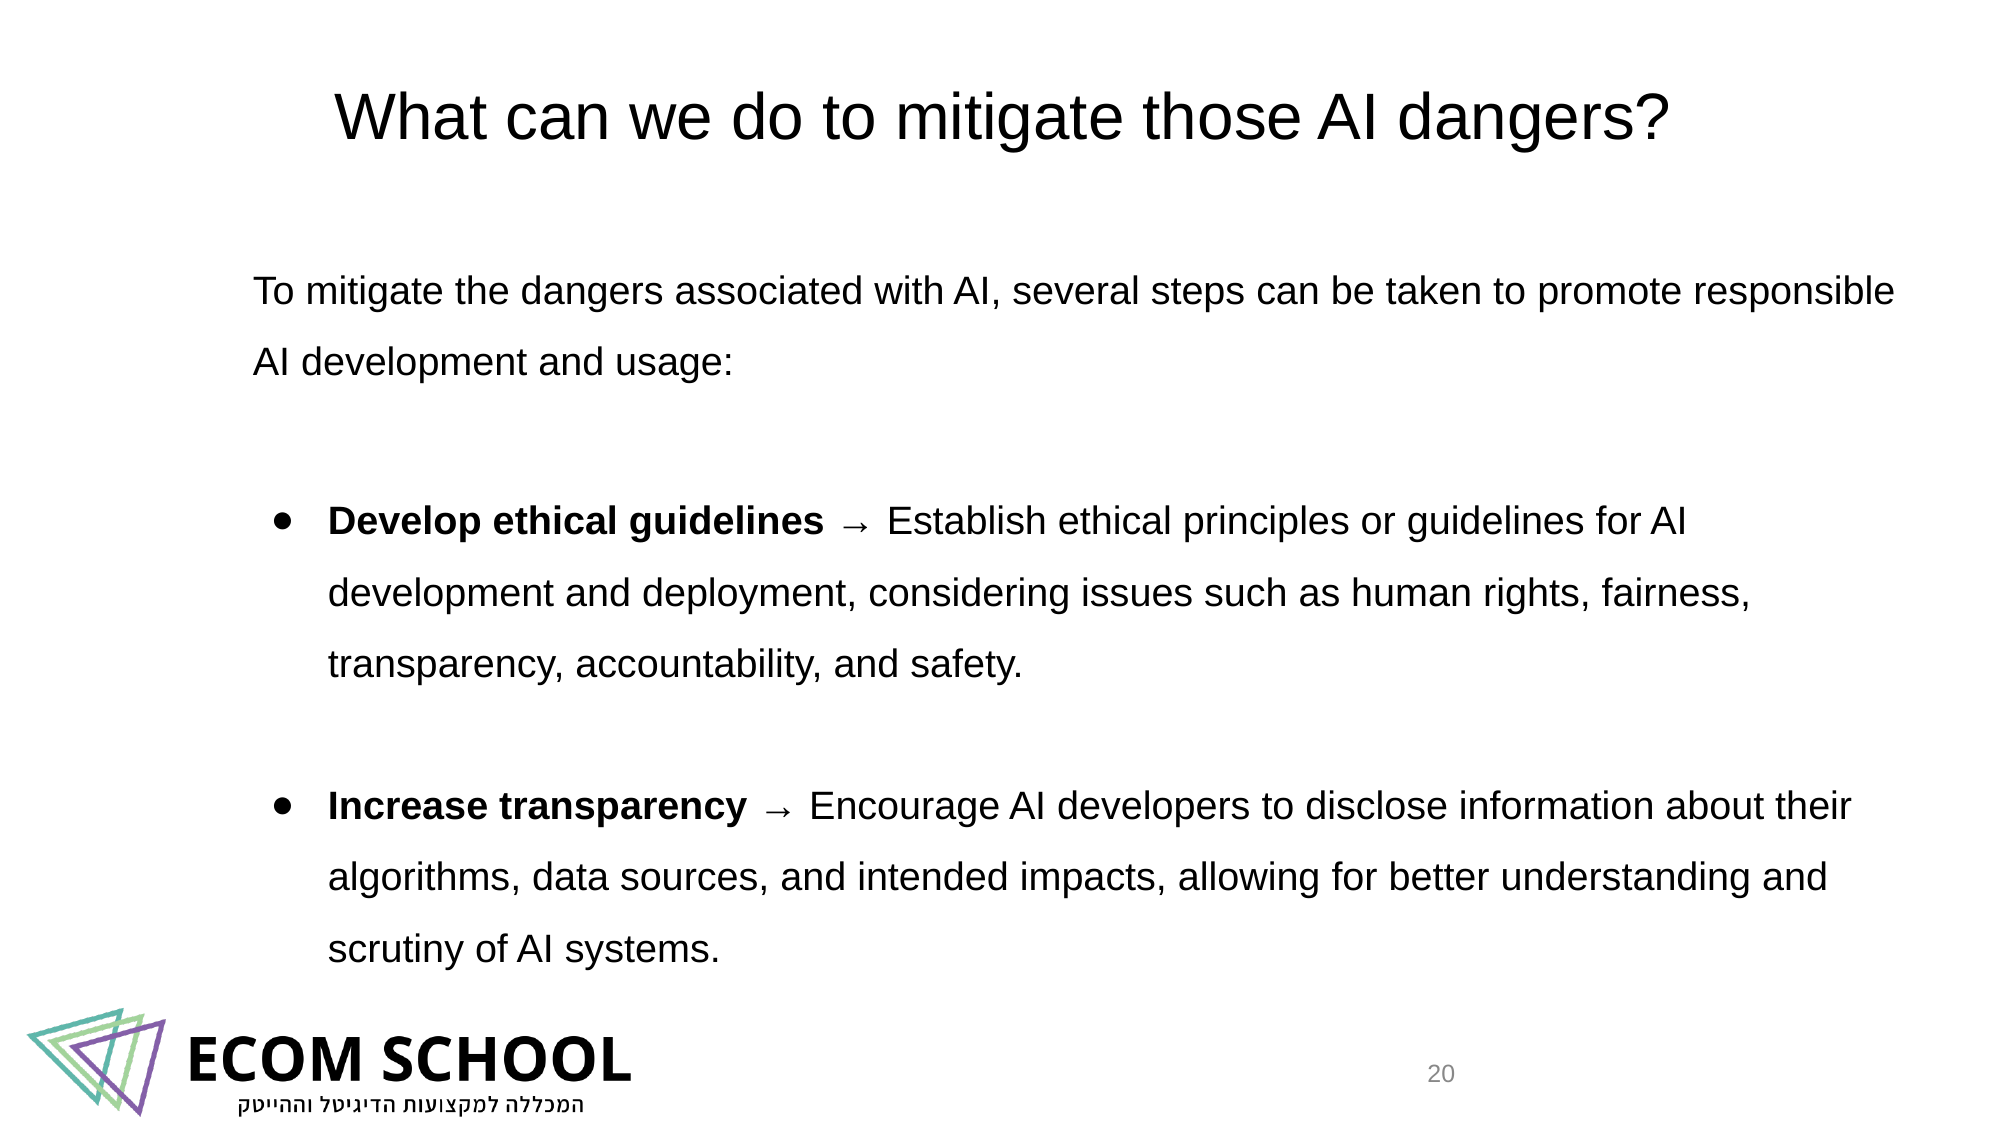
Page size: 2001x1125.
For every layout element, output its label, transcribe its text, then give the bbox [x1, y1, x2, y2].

slide_number ‹#› [1412, 1042, 1863, 1103]
subtitle What can we do to mitigate those AI dangers? To mitigate the dangers associated with AI, several steps can be taken to promote responsible AI development and usage: Develop ethical guidelines → Establish ethical principles or guidelines for AI development and deployment, considering issues such as human rights, fairness, transparency, accountability, and safety. Increase transparency → Encourage AI developers to disclose information about their algorithms, data sources, and intended impacts, allowing for better understanding and scrutiny of AI systems. [87, 75, 1919, 1075]
picture [0, 1000, 654, 1125]
